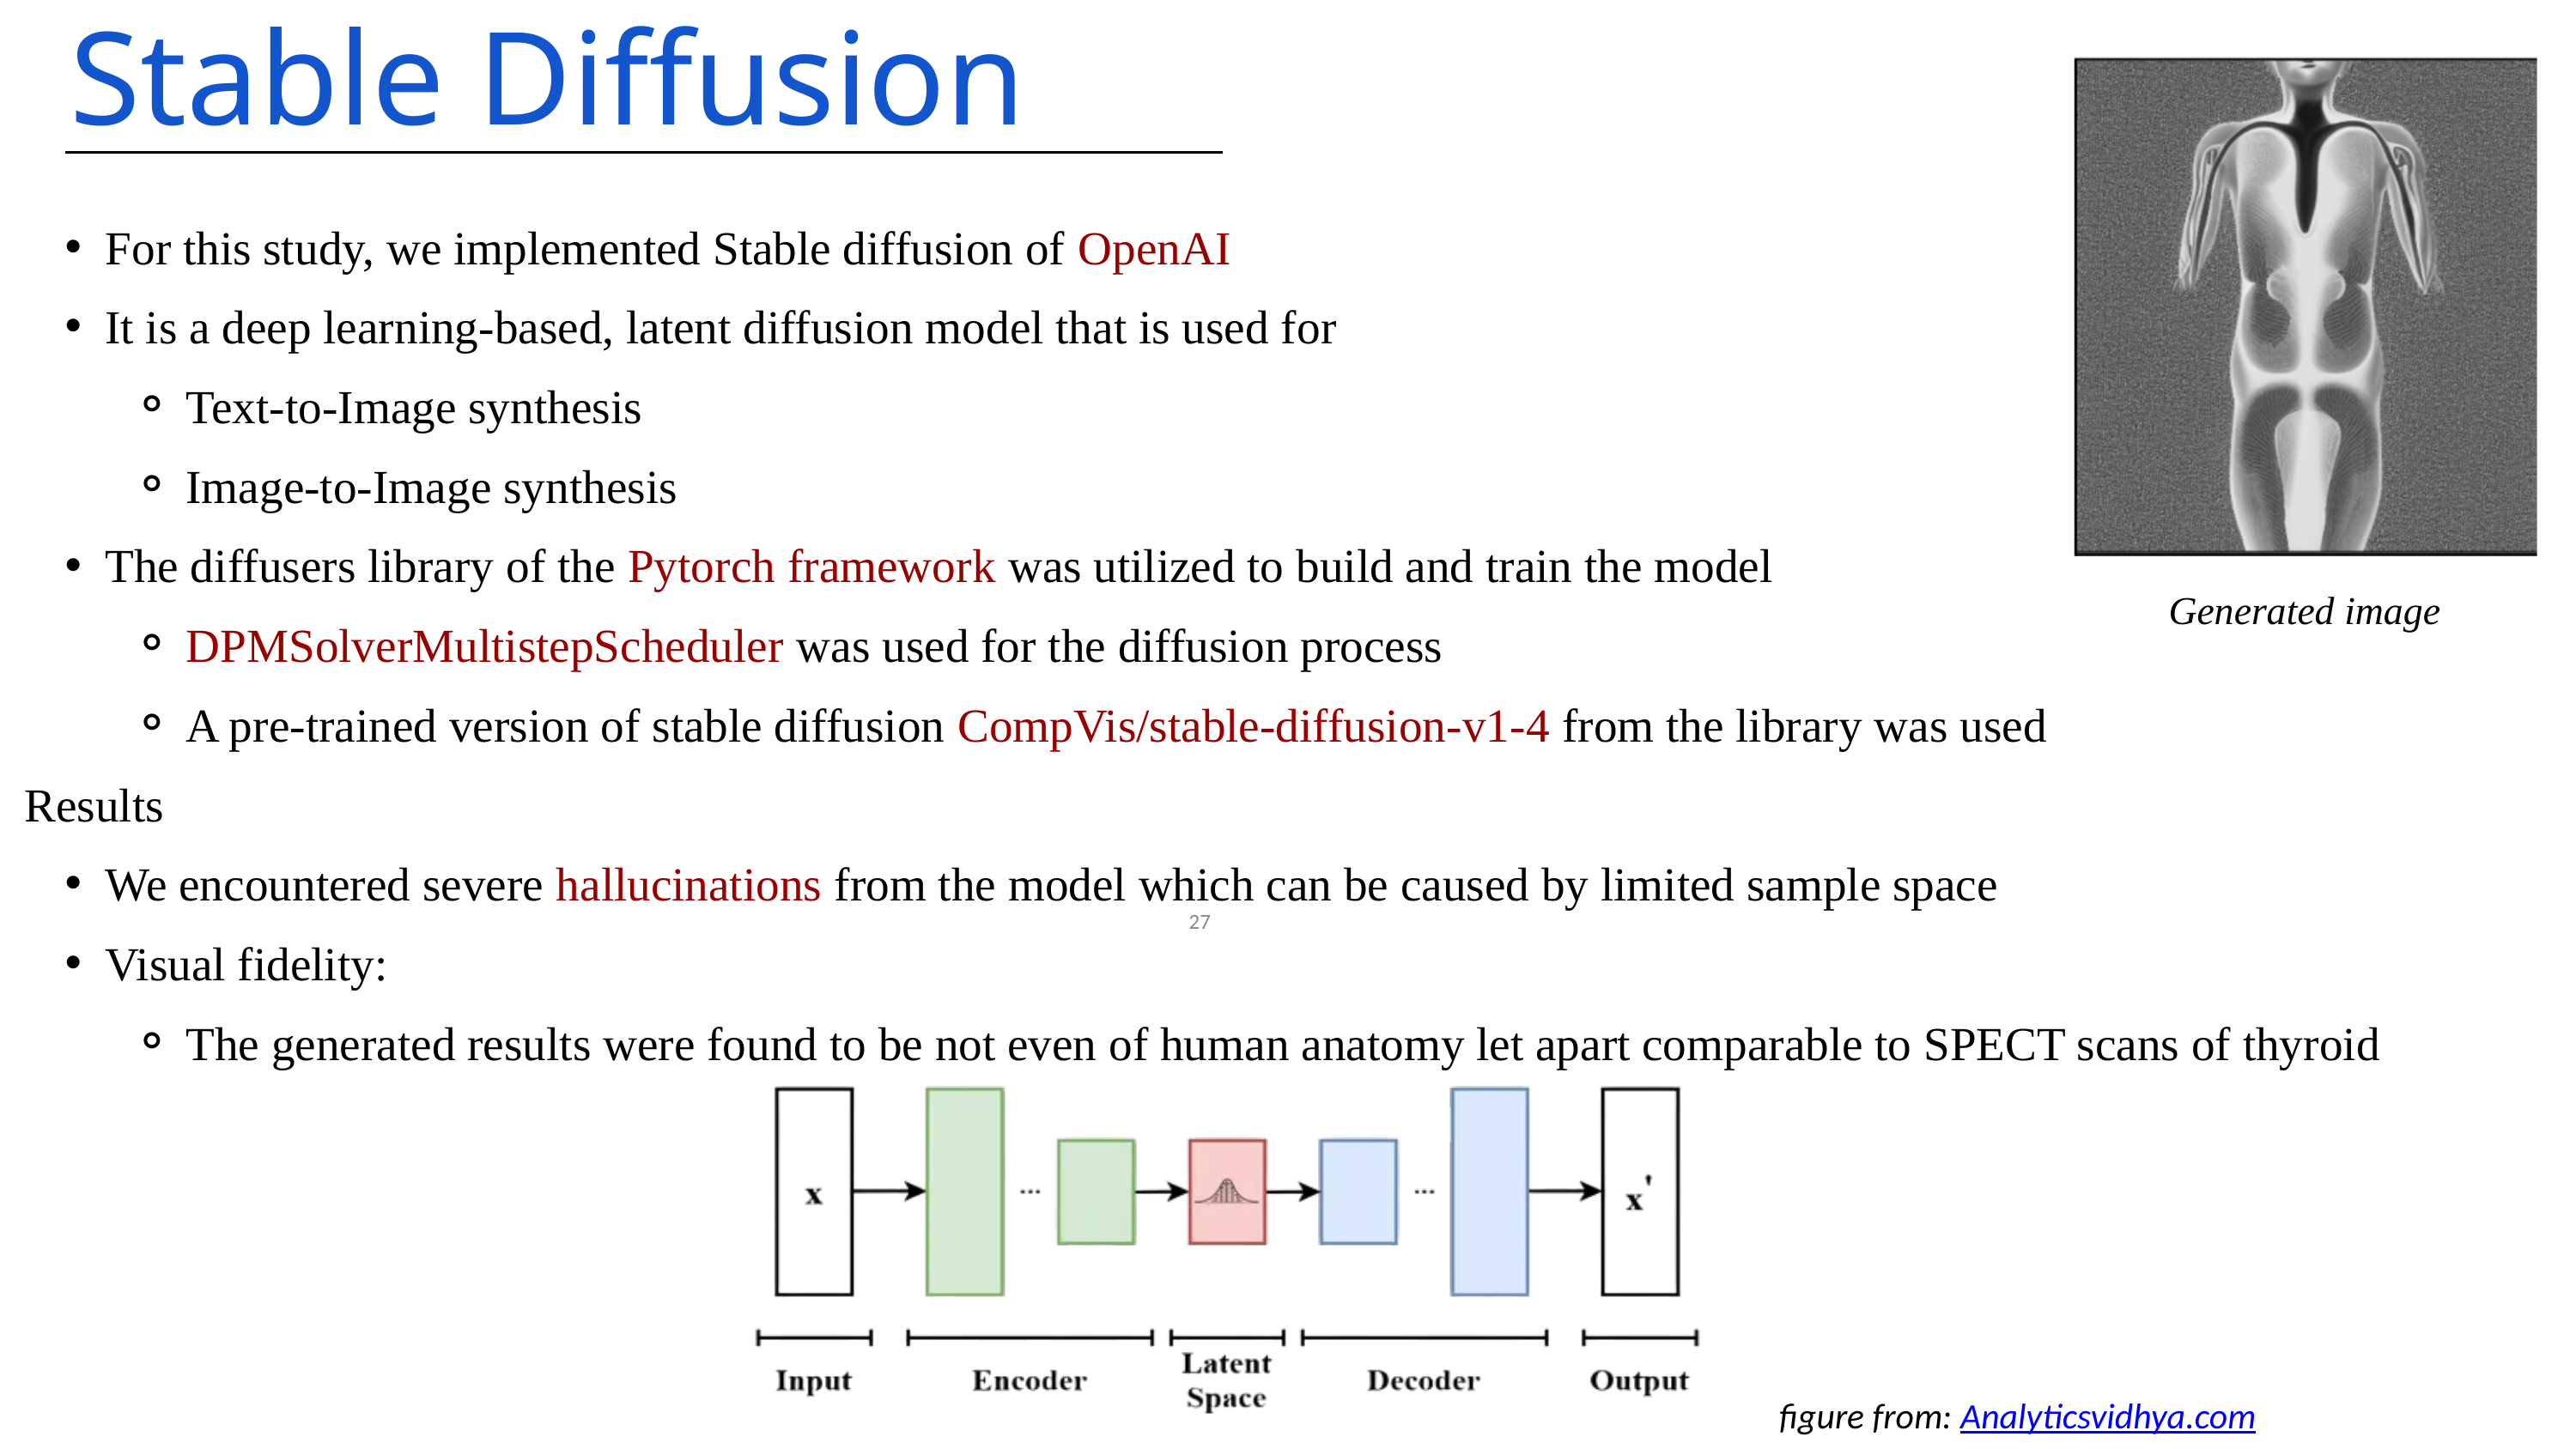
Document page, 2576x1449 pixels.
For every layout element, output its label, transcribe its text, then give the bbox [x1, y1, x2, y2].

text_box Generated image [2157, 585, 2452, 633]
text_box [2072, 53, 2537, 556]
slide_number ‹#› [922, 894, 1224, 947]
text_box figure from: Analyticsvidhya.com [1766, 1362, 2293, 1449]
text_box [702, 1037, 1754, 1449]
text_box Stable Diffusion [70, 0, 2386, 151]
text_box For this study, we implemented Stable diffusion of OpenAI It is a deep learning-based, latent diffusion model that is used for Text-to-Image synthesis Image-to-Image synthesis The diffusers library of the Pytorch framework was utilized to build and train the model DPMSolverMultistepScheduler was used for the diffusion process A pre-trained version of stable diffusion CompVis/stable-diffusion-v1-4 from the library was used Results We encountered severe hallucinations from the model which can be caused by limited sample space Visual fidelity: The generated results were found to be not even of human anatomy let apart comparable to SPECT scans of thyroid [24, 194, 2386, 1229]
